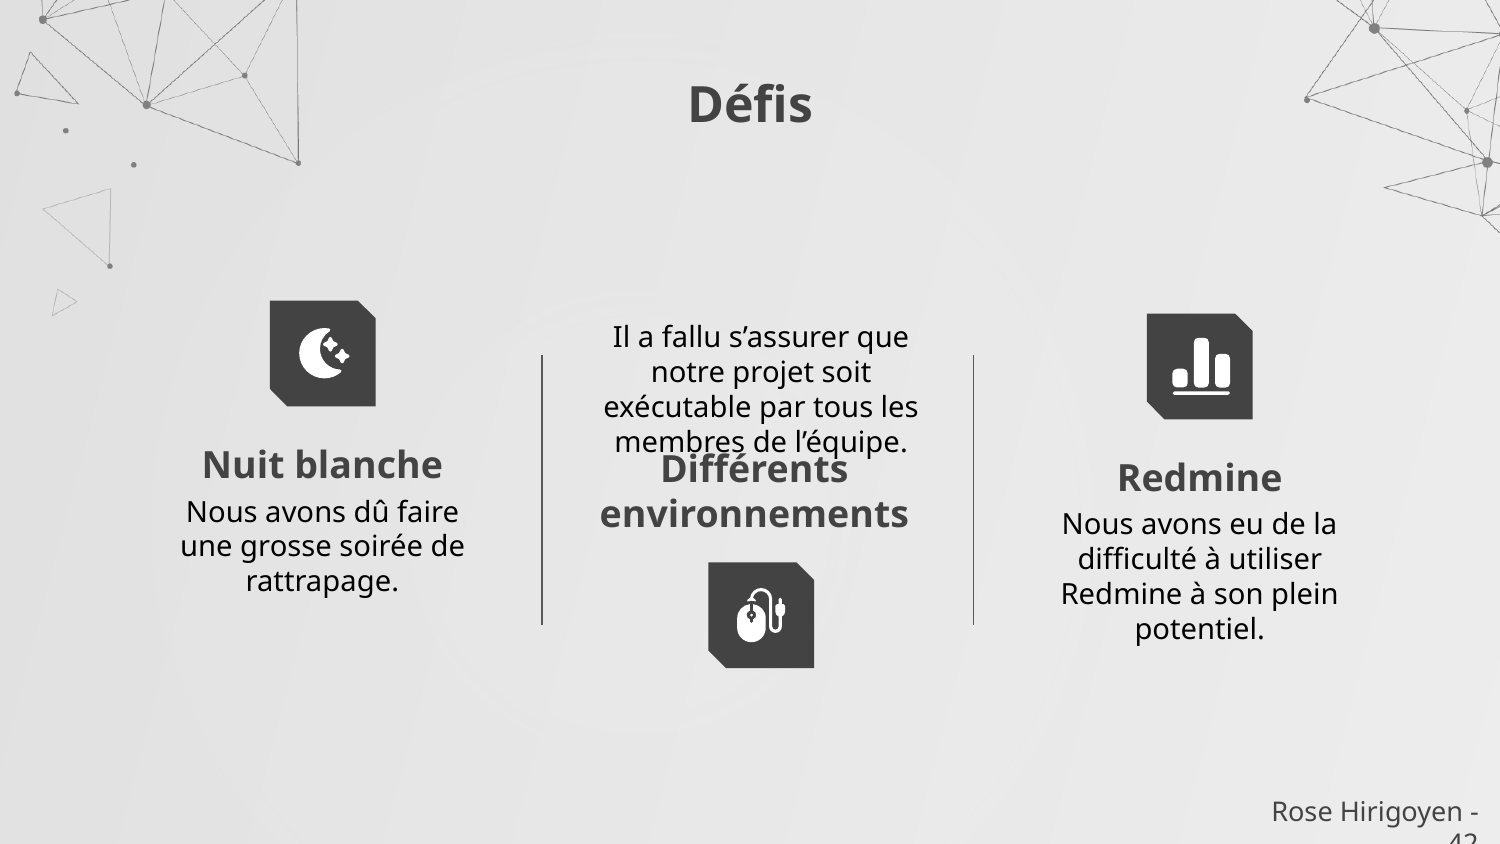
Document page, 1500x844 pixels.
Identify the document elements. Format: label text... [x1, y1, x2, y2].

slide_number Rose Hirigoyen - 42 [1222, 779, 1494, 844]
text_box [298, 327, 350, 379]
title Nuit blanche [103, 430, 537, 502]
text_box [1172, 337, 1231, 396]
title Différents environnements [547, 480, 969, 551]
text_box [708, 562, 815, 669]
subtitle Il a fallu s’assurer que notre projet soit exécutable par tous les membres de l’équipe. [563, 303, 959, 469]
subtitle Nous avons dû faire une grosse soirée de rattrapage. [154, 477, 491, 643]
text_box [269, 300, 376, 407]
title Redmine [980, 443, 1420, 514]
title Défis [322, 57, 1178, 214]
text_box [1146, 313, 1253, 420]
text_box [736, 587, 786, 643]
picture [0, 0, 1500, 844]
subtitle Nous avons eu de la difficulté à utiliser Redmine à son plein potentiel. [1031, 490, 1369, 656]
